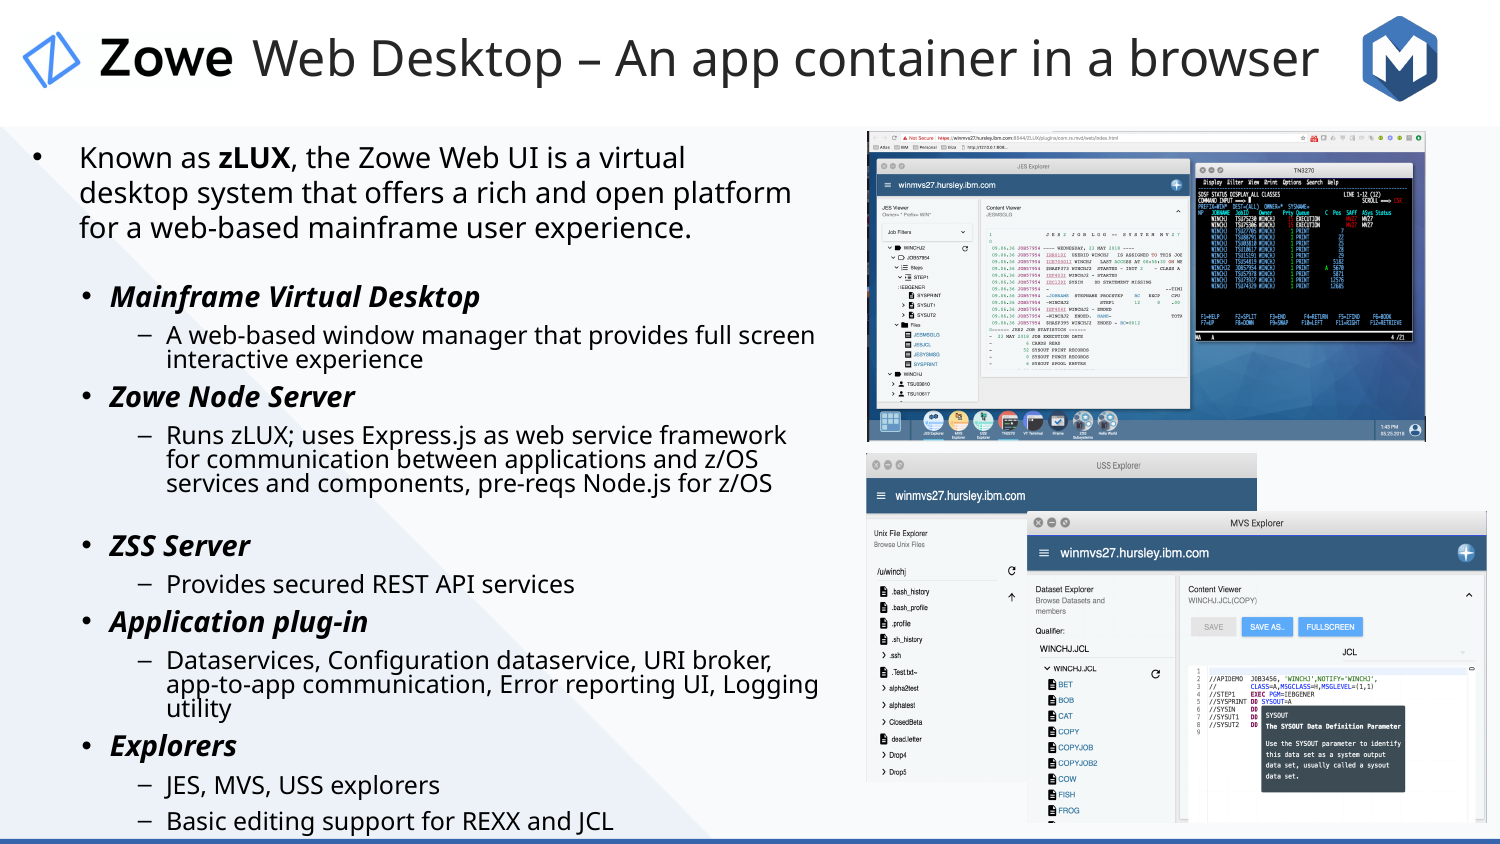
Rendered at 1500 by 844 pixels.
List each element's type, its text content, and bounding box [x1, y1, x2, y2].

picture [866, 453, 1487, 823]
title Web Desktop – An app container in a browser [237, 23, 1500, 97]
picture [1362, 16, 1440, 23]
list Mainframe Virtual Desktop A web-based window manager that provides full screen interactive experience Zowe Node Server Runs zLUX; uses Express.js as web service framework for communication between applications and z/OS services and components, pre-reqs Node.js for z/OS ZSS Server Provides secured REST API services Application plug-in Dataservices, Configuration dataservice, URI broker, app-to-app communication, Error reporting UI, Logging utility Explorers JES, MVS, USS explorers Basic editing support for REXX and JCL [66, 277, 837, 823]
text_box Known as zLUX, the Zowe Web UI is a virtual desktop system that offers a rich and open platform for a web-based mainframe user experience. [17, 131, 809, 253]
picture [867, 131, 1426, 442]
picture [16, 29, 238, 90]
picture [1362, 97, 1440, 102]
